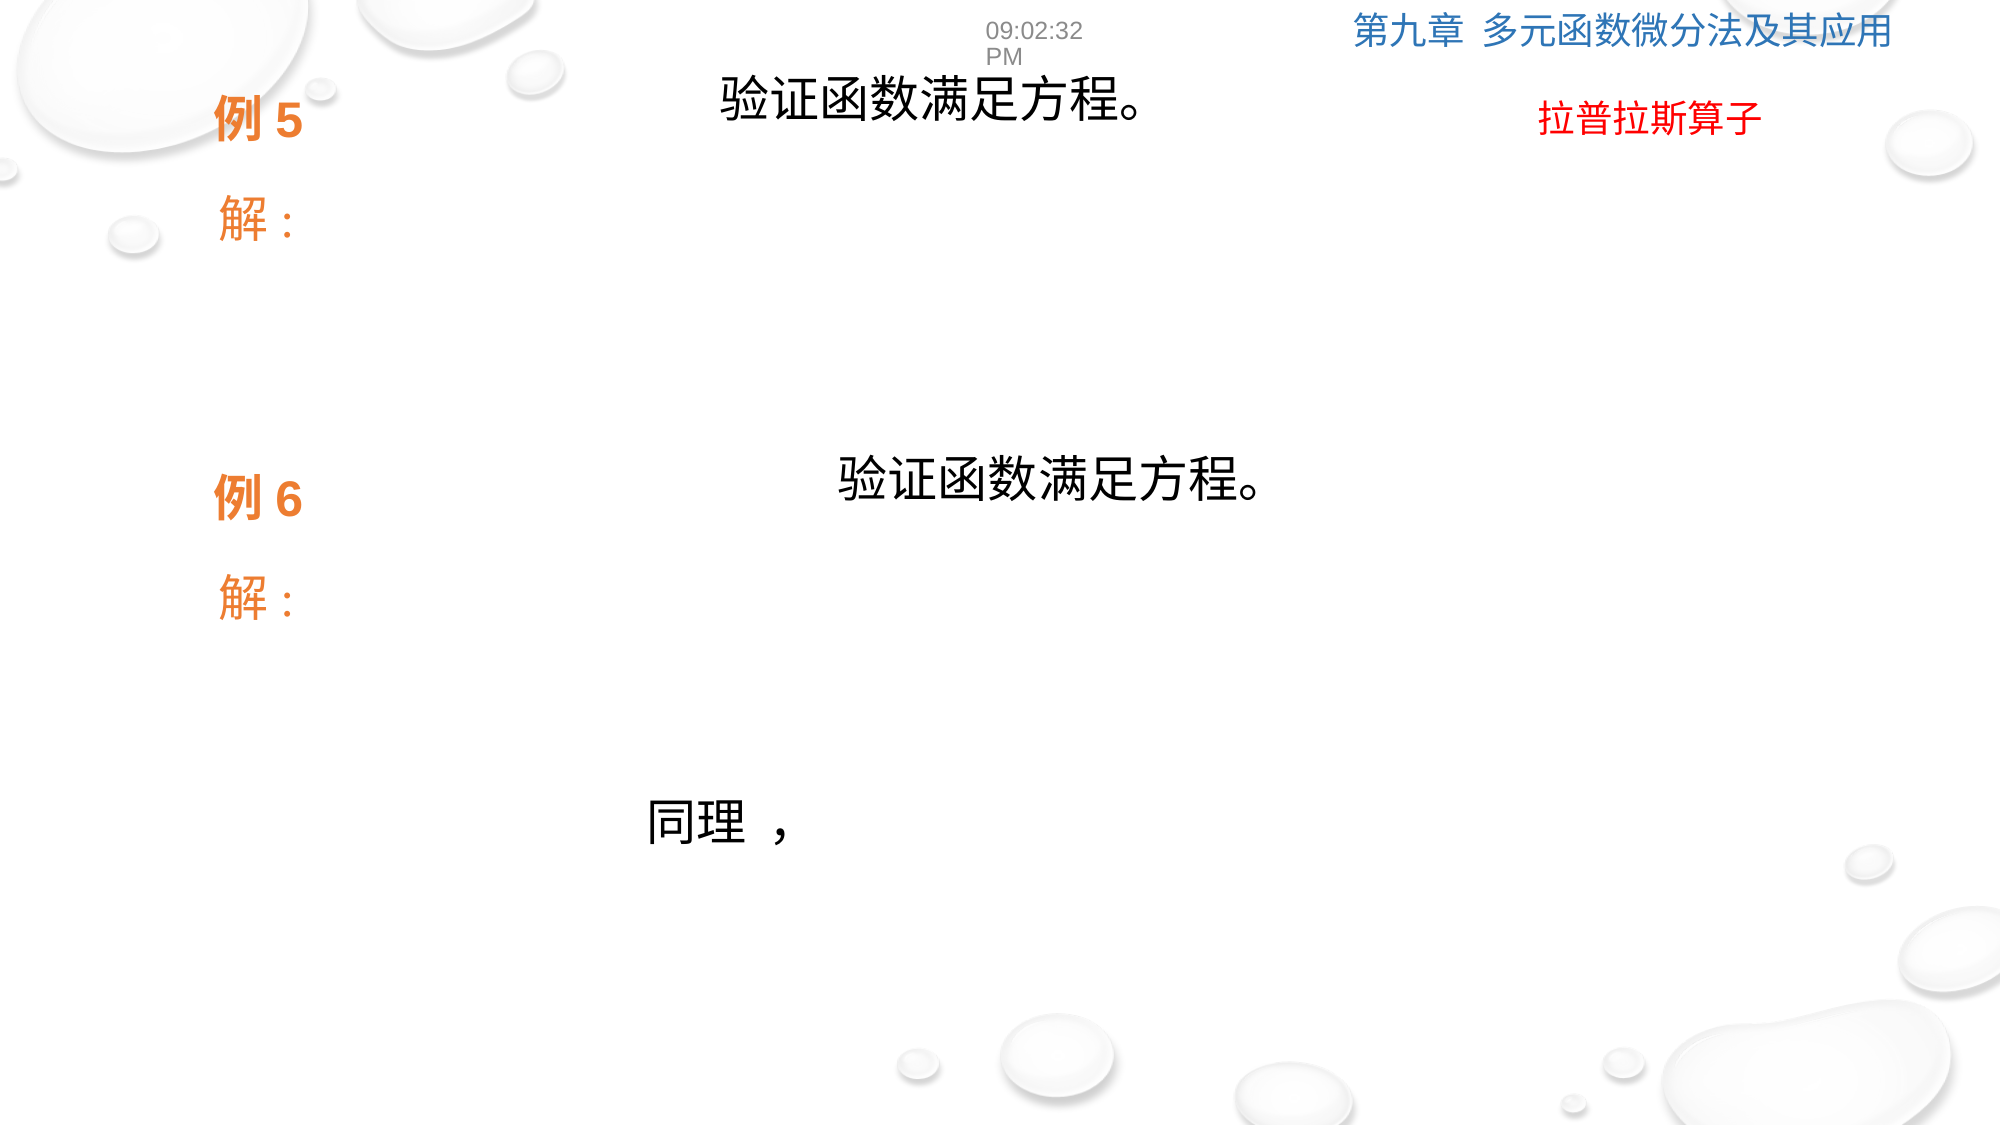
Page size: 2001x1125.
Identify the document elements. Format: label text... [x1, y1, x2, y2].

text_box 解: [203, 558, 342, 634]
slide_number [970, 0, 1108, 60]
text_box 例6 [198, 459, 332, 534]
text_box 拉普拉斯算子 [1523, 87, 1778, 148]
text_box 解: [203, 179, 342, 255]
text_box 例5 [198, 80, 332, 155]
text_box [0, 0, 2000, 1125]
